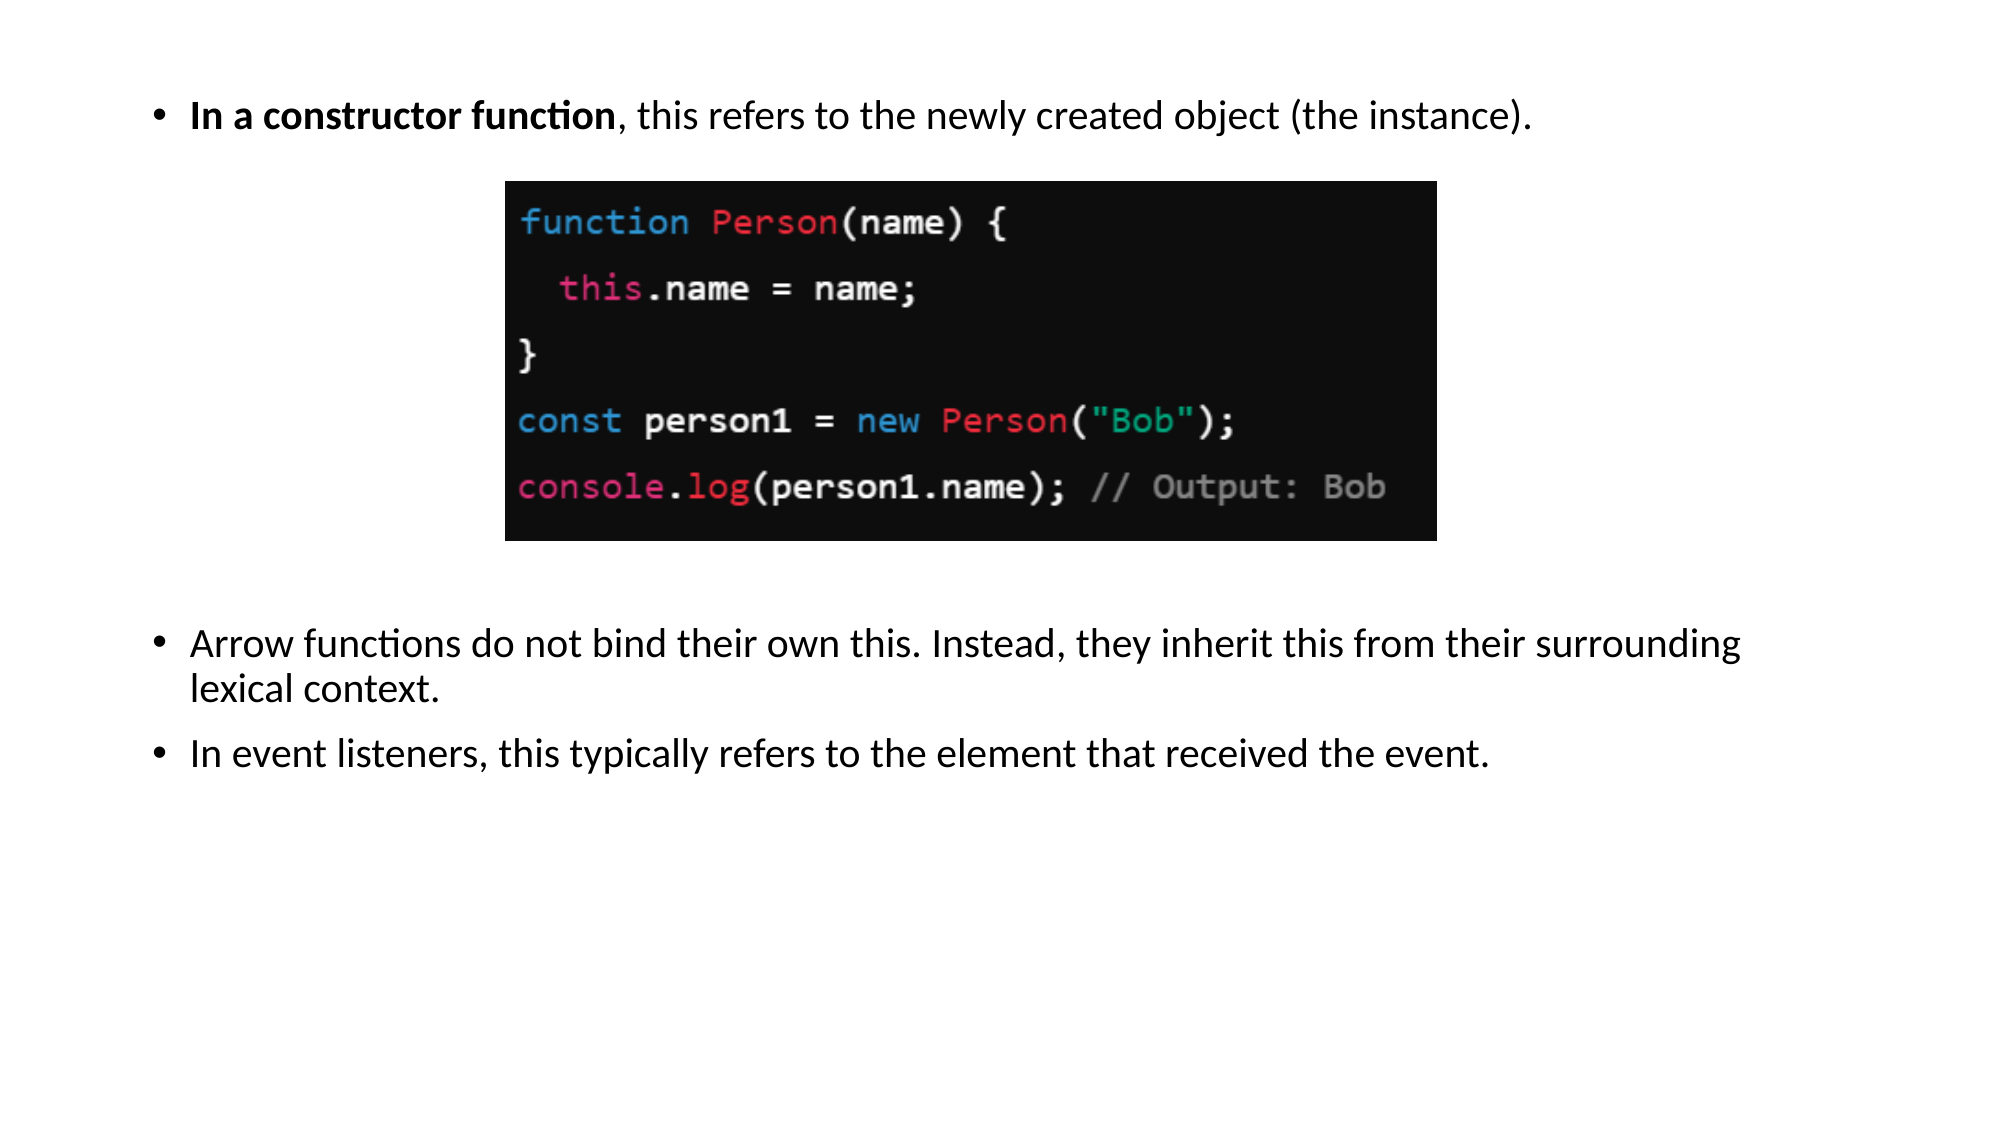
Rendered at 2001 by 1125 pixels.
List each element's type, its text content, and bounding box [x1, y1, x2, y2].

list In a constructor function, this refers to the newly created object (the instance). Arrow functions do not bind their own this. Instead, they inherit this from their surrounding lexical context. In event listeners, this typically refers to the element that received the event. [137, 86, 1863, 1014]
picture [505, 180, 1437, 541]
